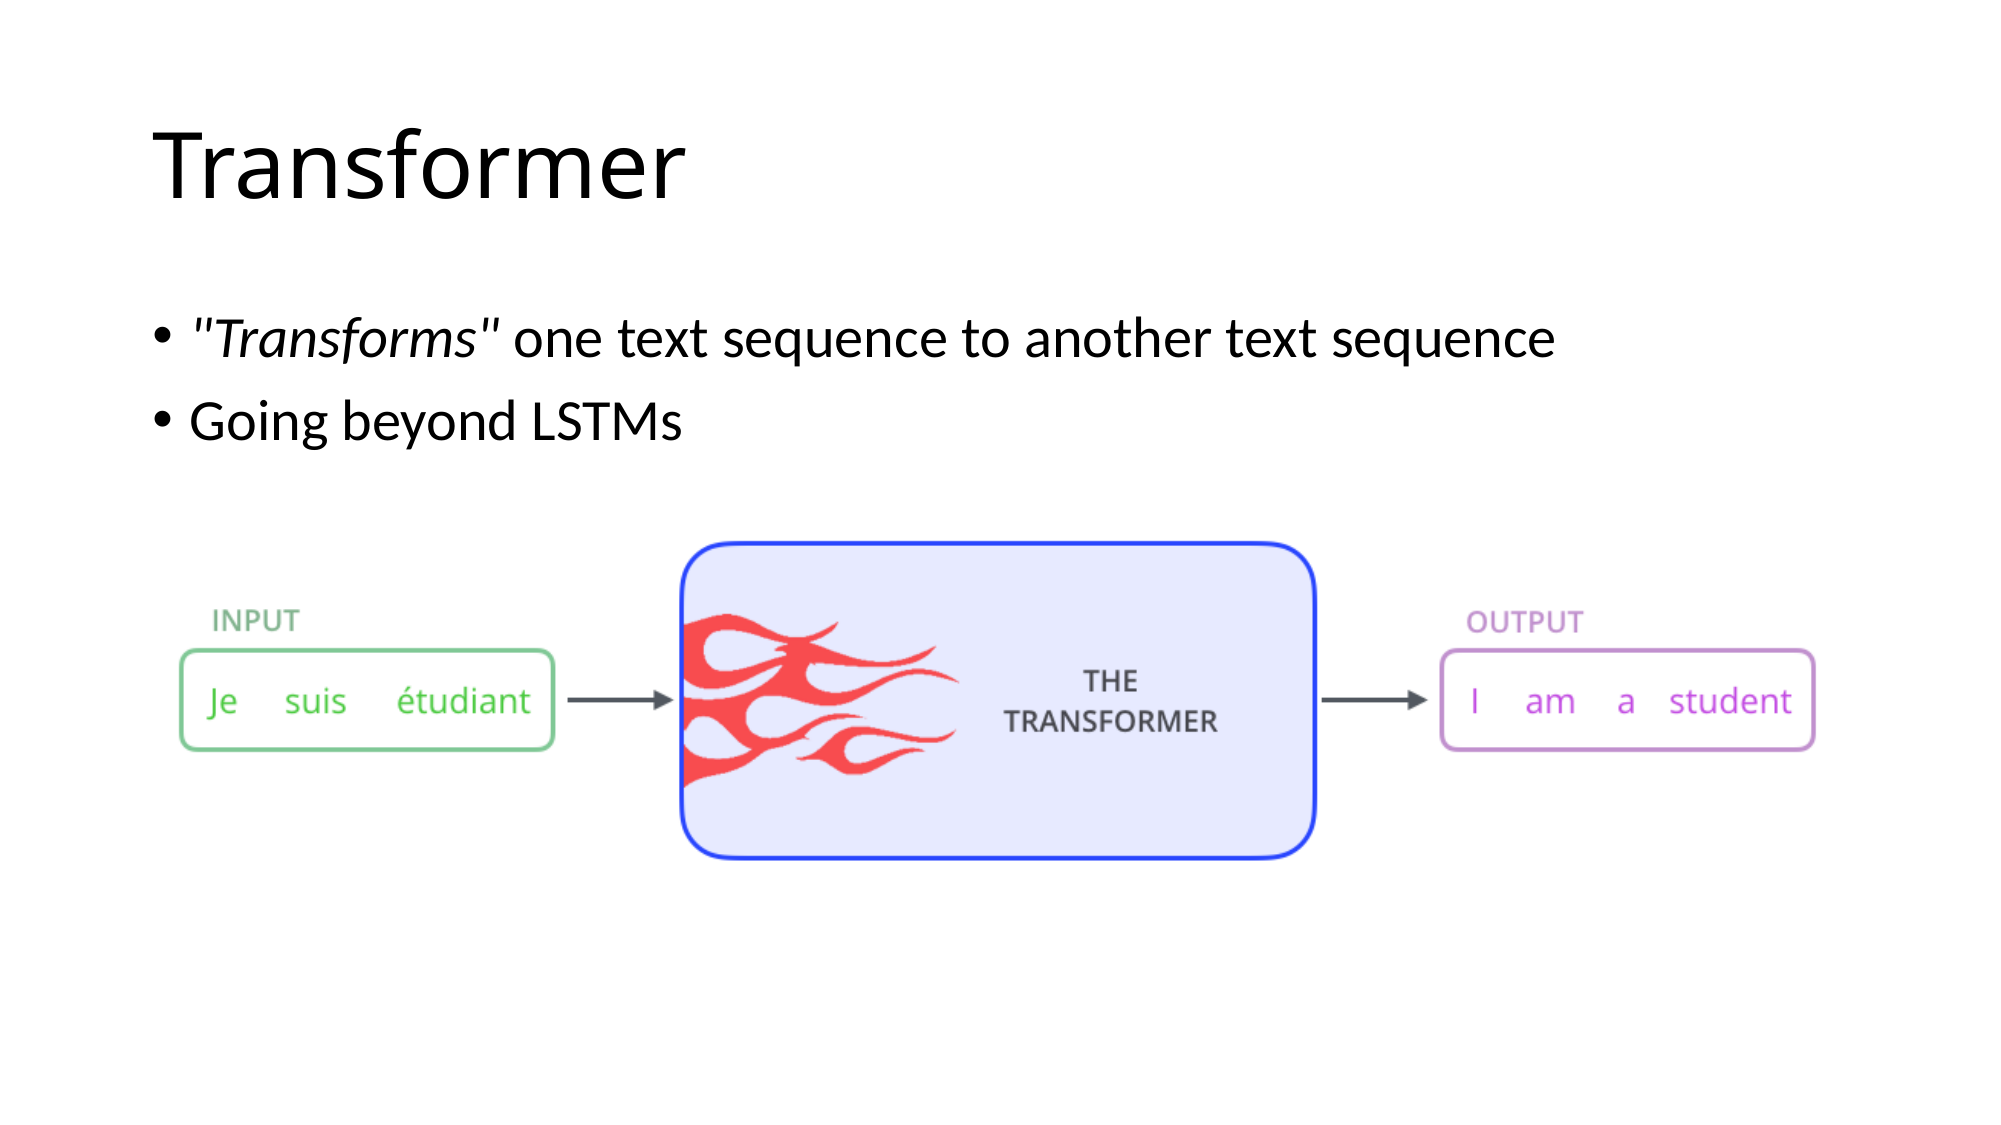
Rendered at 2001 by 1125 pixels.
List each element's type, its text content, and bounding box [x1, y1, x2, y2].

title Transformer [137, 59, 1863, 278]
picture [138, 456, 1862, 912]
list "Transforms" one text sequence to another text sequence Going beyond LSTMs [137, 299, 1863, 1014]
